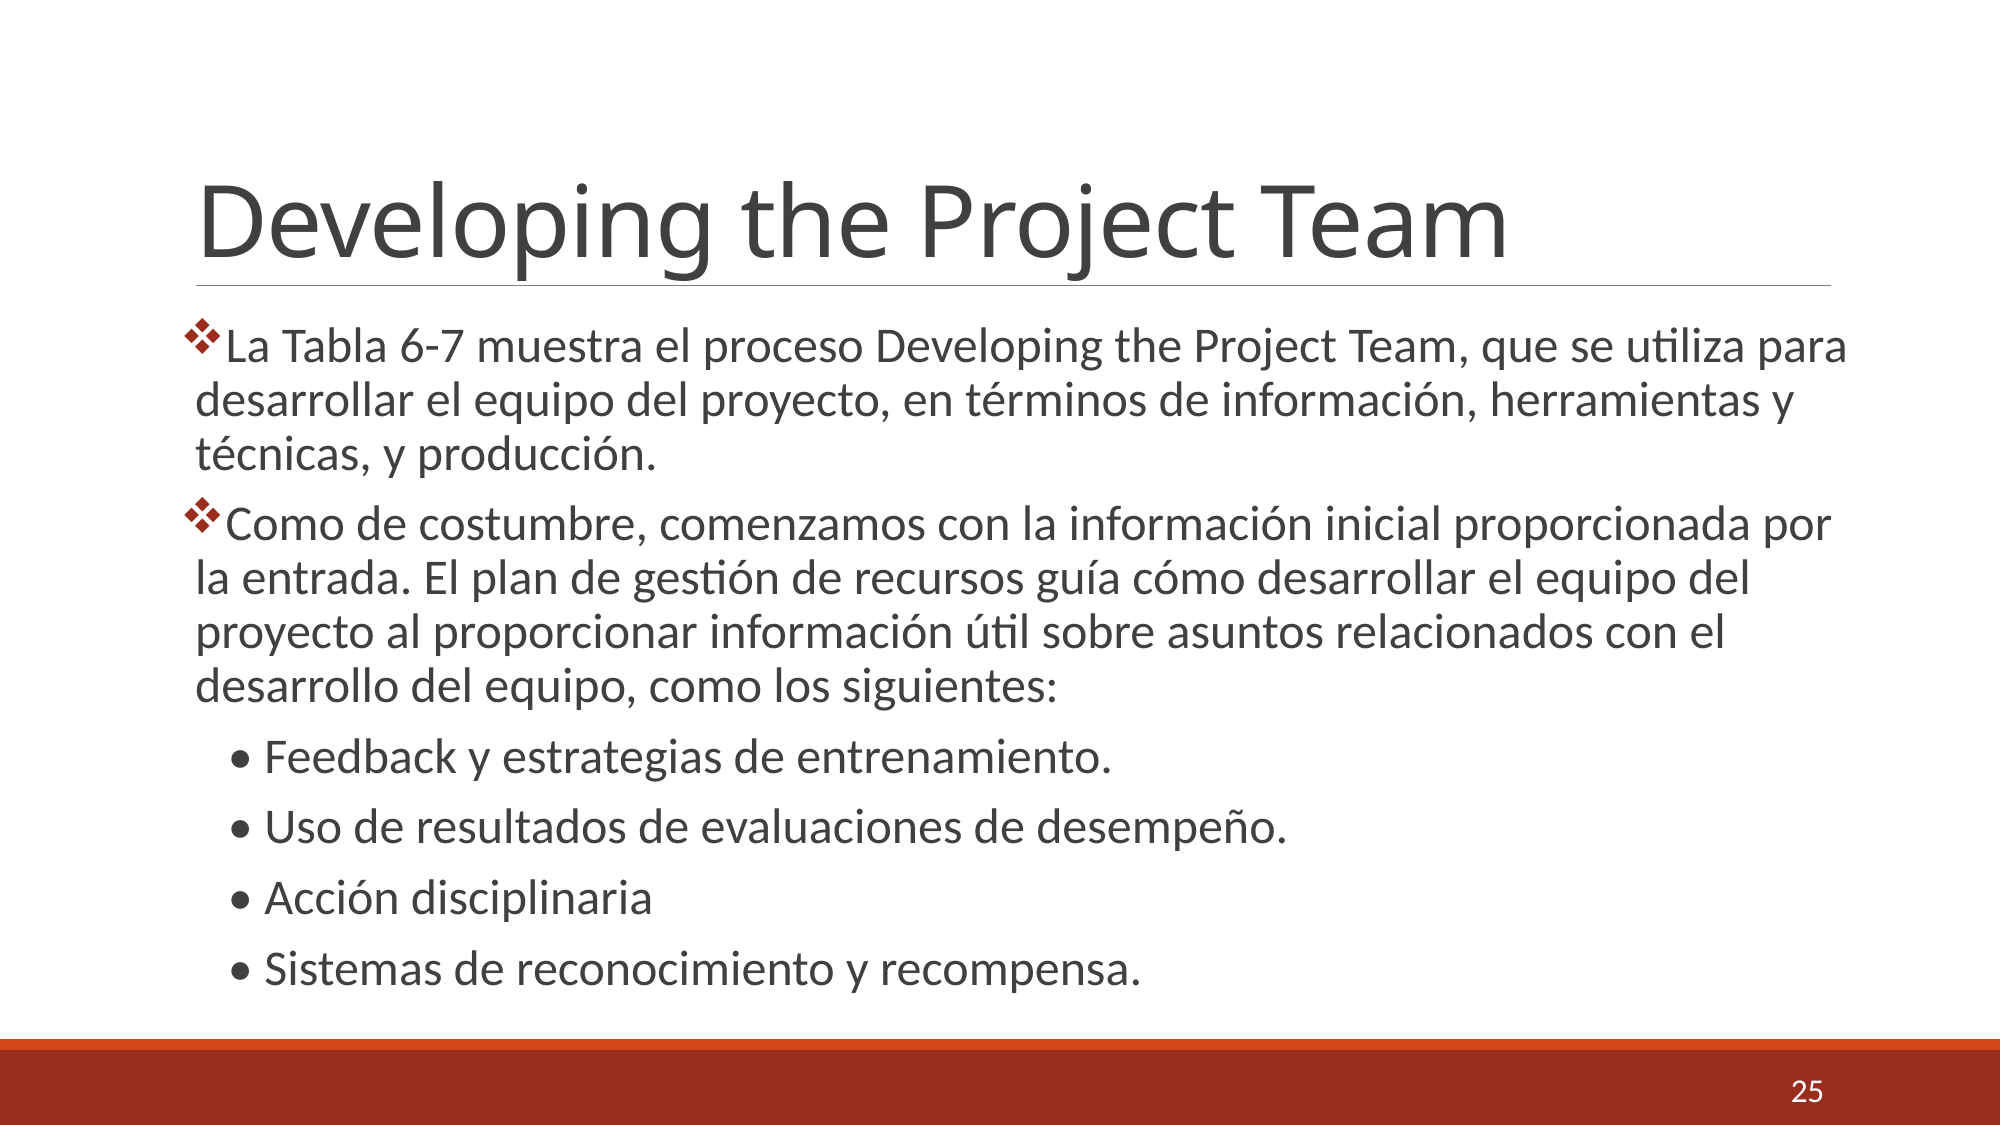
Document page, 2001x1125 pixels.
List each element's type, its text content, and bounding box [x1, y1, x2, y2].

title Developing the Project Team [180, 47, 1830, 285]
slide_number 25 [1624, 1059, 1840, 1120]
list La Tabla 6-7 muestra el proceso Developing the Project Team, que se utiliza para desarrollar el equipo del proyecto, en términos de información, herramientas y técnicas, y producción. Como de costumbre, comenzamos con la información inicial proporcionada por la entrada. El plan de gestión de recursos guía cómo desarrollar el equipo del proyecto al proporcionar información útil sobre asuntos relacionados con el desarrollo del equipo, como los siguientes: • Feedback y estrategias de entrenamiento. • Uso de resultados de evaluaciones de desempeño. • Acción disciplinaria • Sistemas de reconocimiento y recompensa. [180, 311, 1864, 1060]
